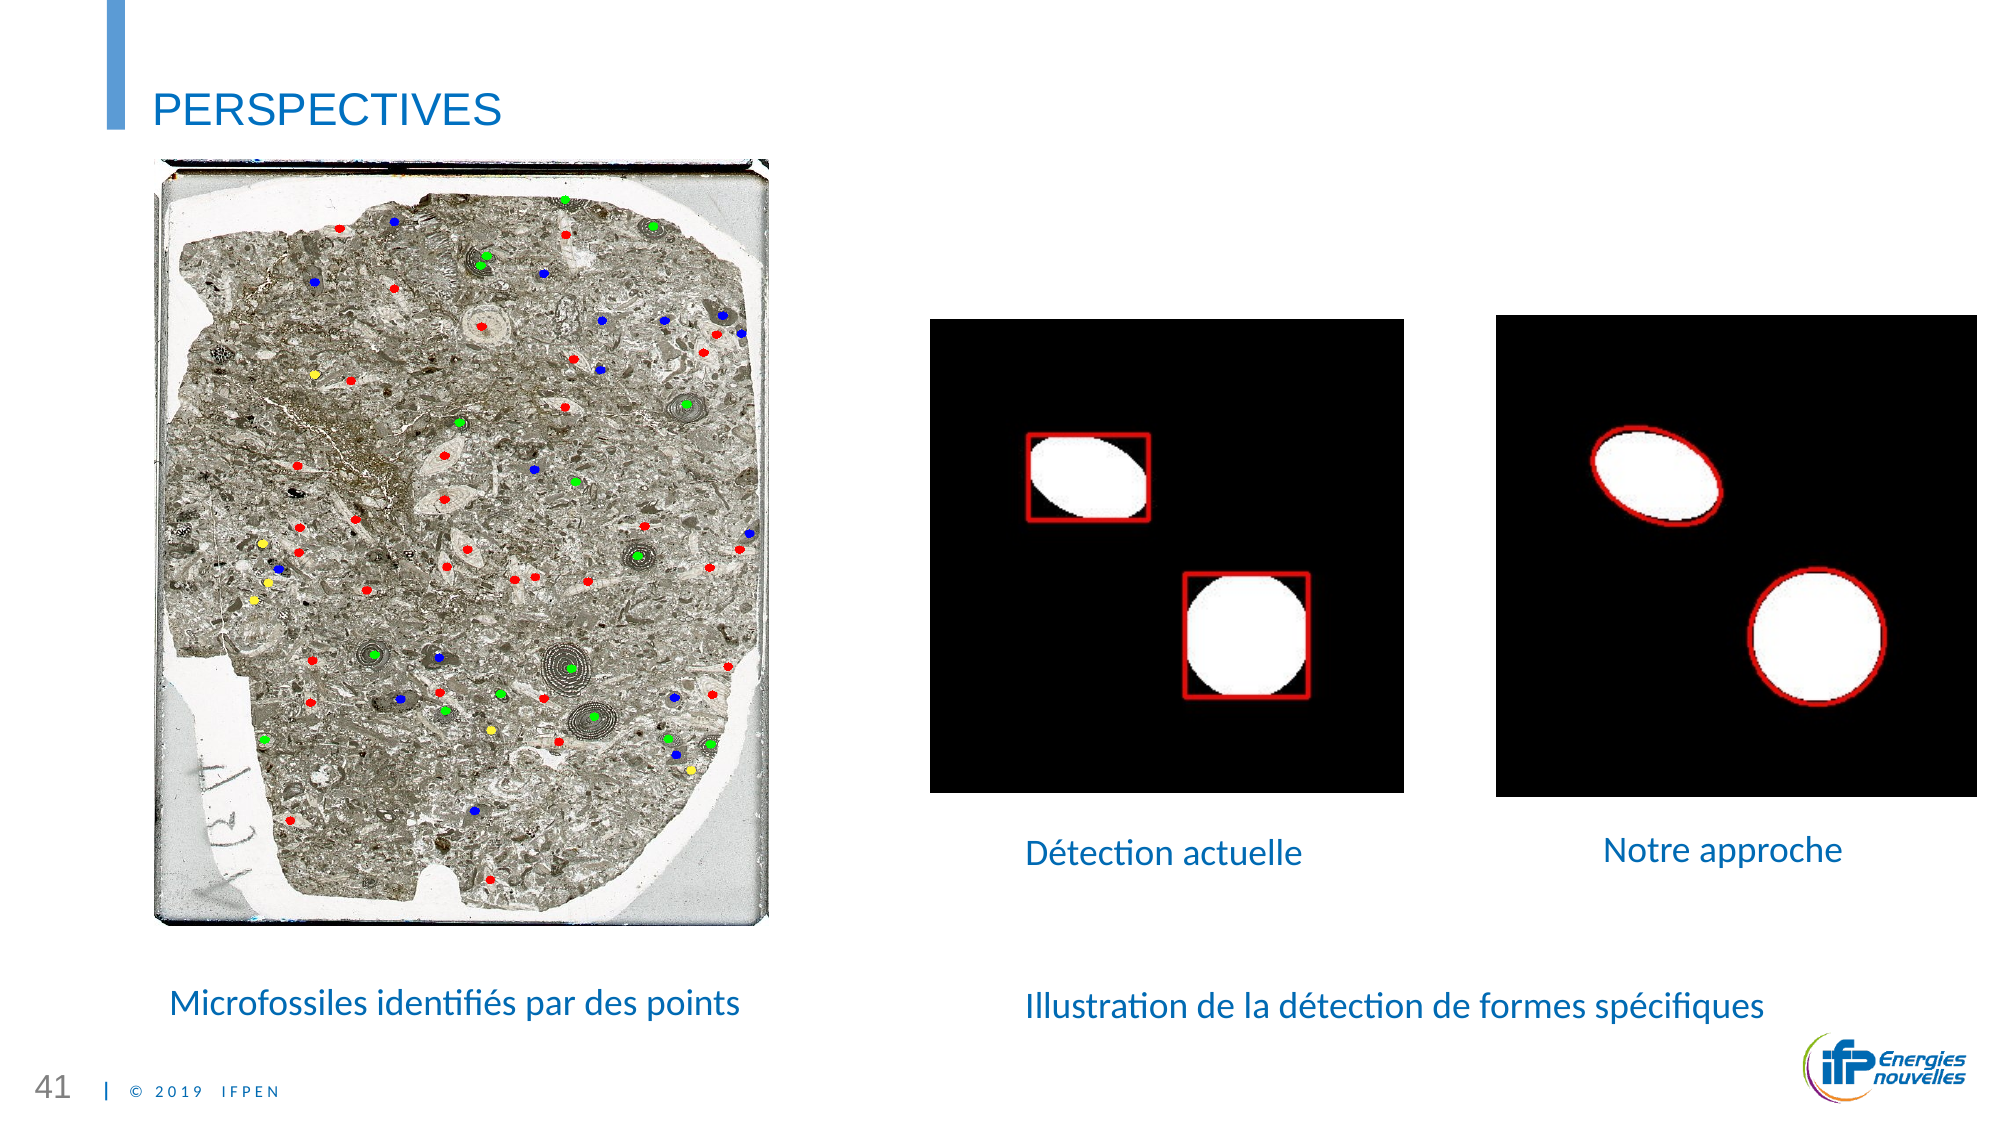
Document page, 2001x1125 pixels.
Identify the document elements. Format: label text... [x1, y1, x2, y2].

text_box Microfossiles identifiés par des points [154, 970, 769, 1031]
picture [1496, 315, 1977, 797]
text_box Notre approche [1588, 817, 1934, 877]
picture [154, 159, 769, 926]
picture [1799, 1031, 1969, 1104]
text_box Illustration de la détection de formes spécifiques [1010, 973, 1813, 1033]
title perspectives [137, 68, 1496, 153]
picture [930, 319, 1404, 793]
text_box Détection actuelle [1010, 820, 1357, 881]
